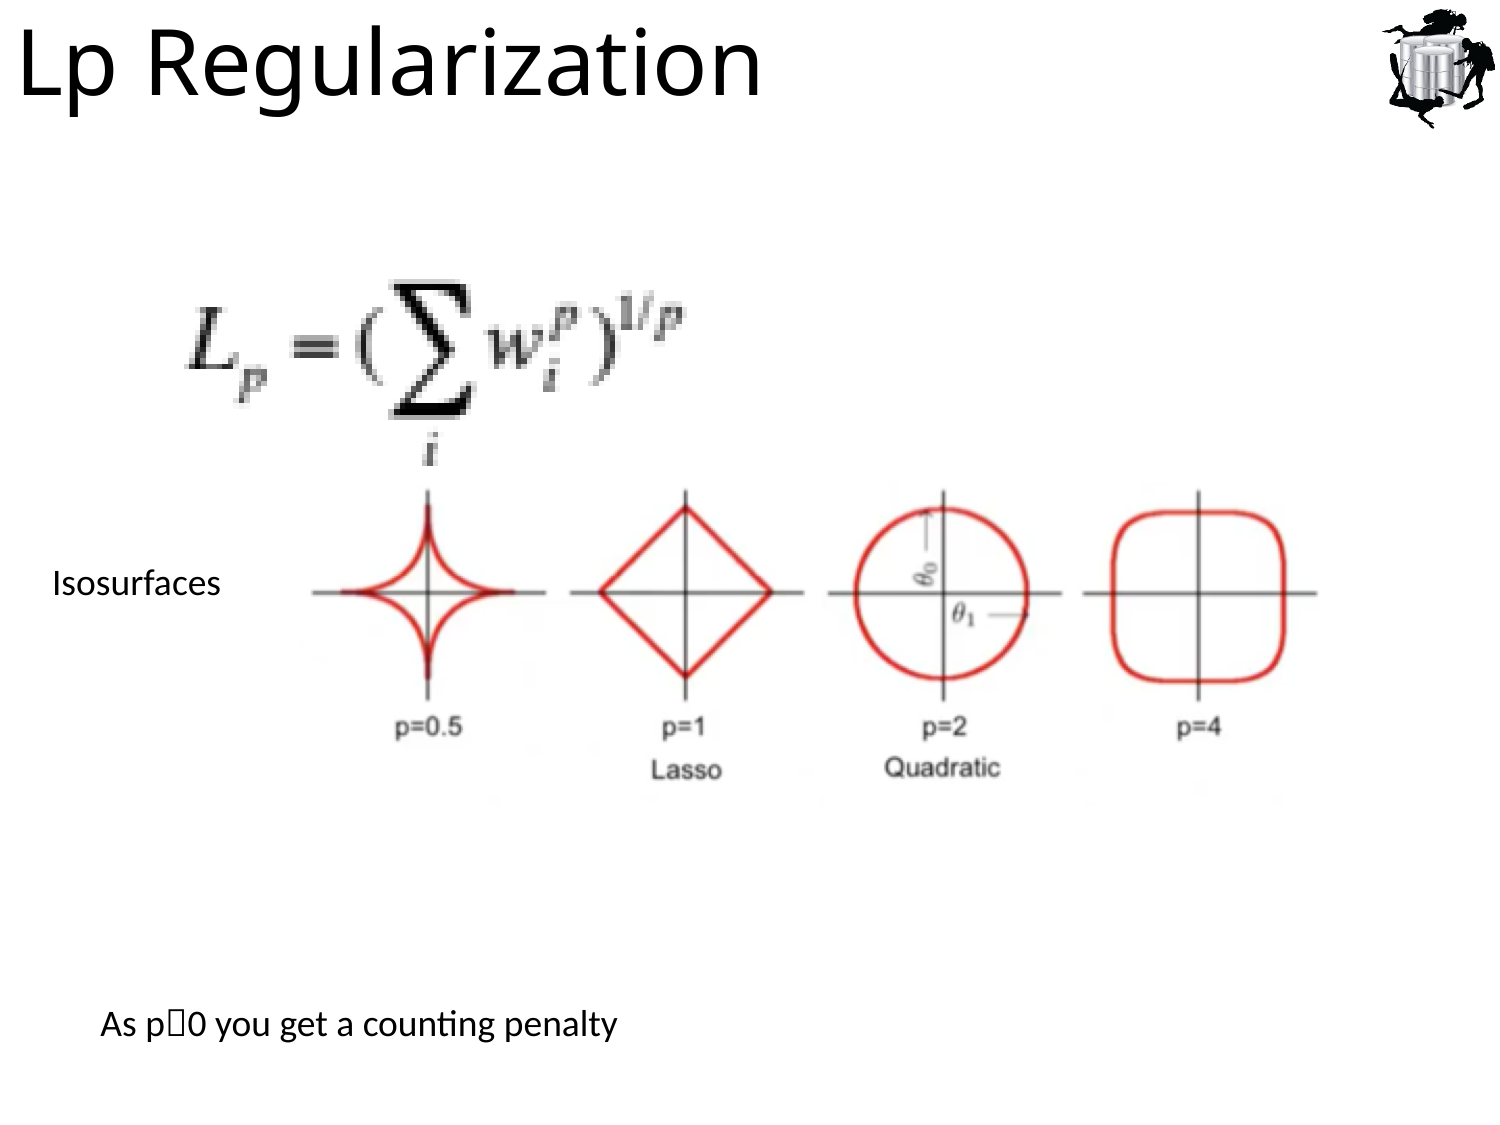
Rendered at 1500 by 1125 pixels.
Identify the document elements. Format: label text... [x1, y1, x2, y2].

picture [1377, 5, 1498, 131]
title Lp Regularization [0, 0, 1377, 131]
text_box Isosurfaces [37, 551, 242, 611]
text_box As p0 you get a counting penalty [85, 991, 642, 1052]
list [173, 262, 688, 473]
picture [242, 482, 1374, 806]
